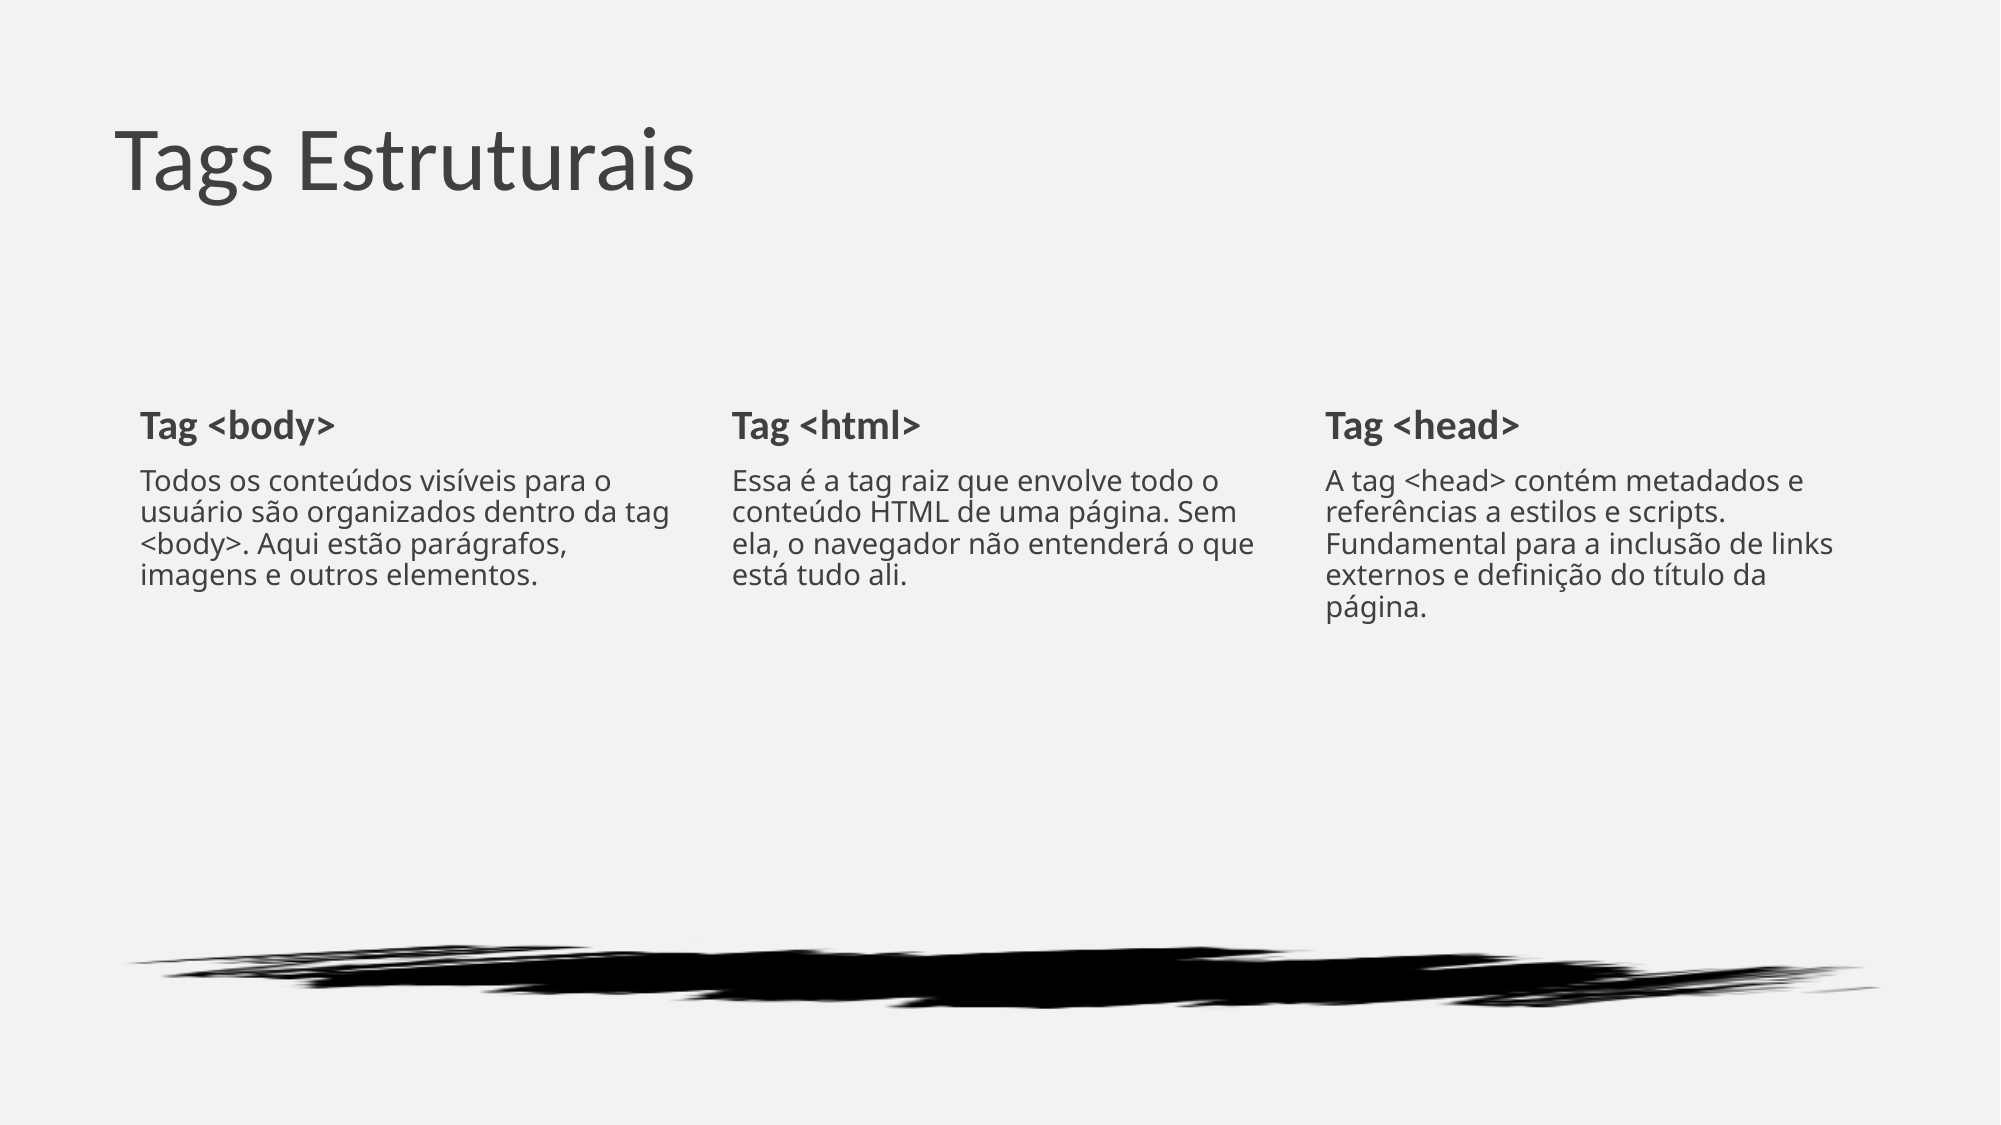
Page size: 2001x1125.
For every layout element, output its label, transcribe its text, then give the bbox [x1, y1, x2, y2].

list A tag <head> contém metadados e referências a estilos e scripts. Fundamental para a inclusão de links externos e definição do título da página. [1310, 458, 1877, 596]
title Tags Estruturais [99, 59, 1900, 262]
list Tag <body> [125, 358, 692, 456]
list Essa é a tag raiz que envolve todo o conteúdo HTML de uma página. Sem ela, o navegador não entenderá o que está tudo ali. [716, 458, 1284, 596]
list Tag <html> [716, 358, 1284, 456]
list Todos os conteúdos visíveis para o usuário são organizados dentro da tag <body>. Aqui estão parágrafos, imagens e outros elementos. [125, 458, 692, 596]
picture [99, 933, 1900, 1023]
list Tag <head> [1310, 358, 1877, 456]
